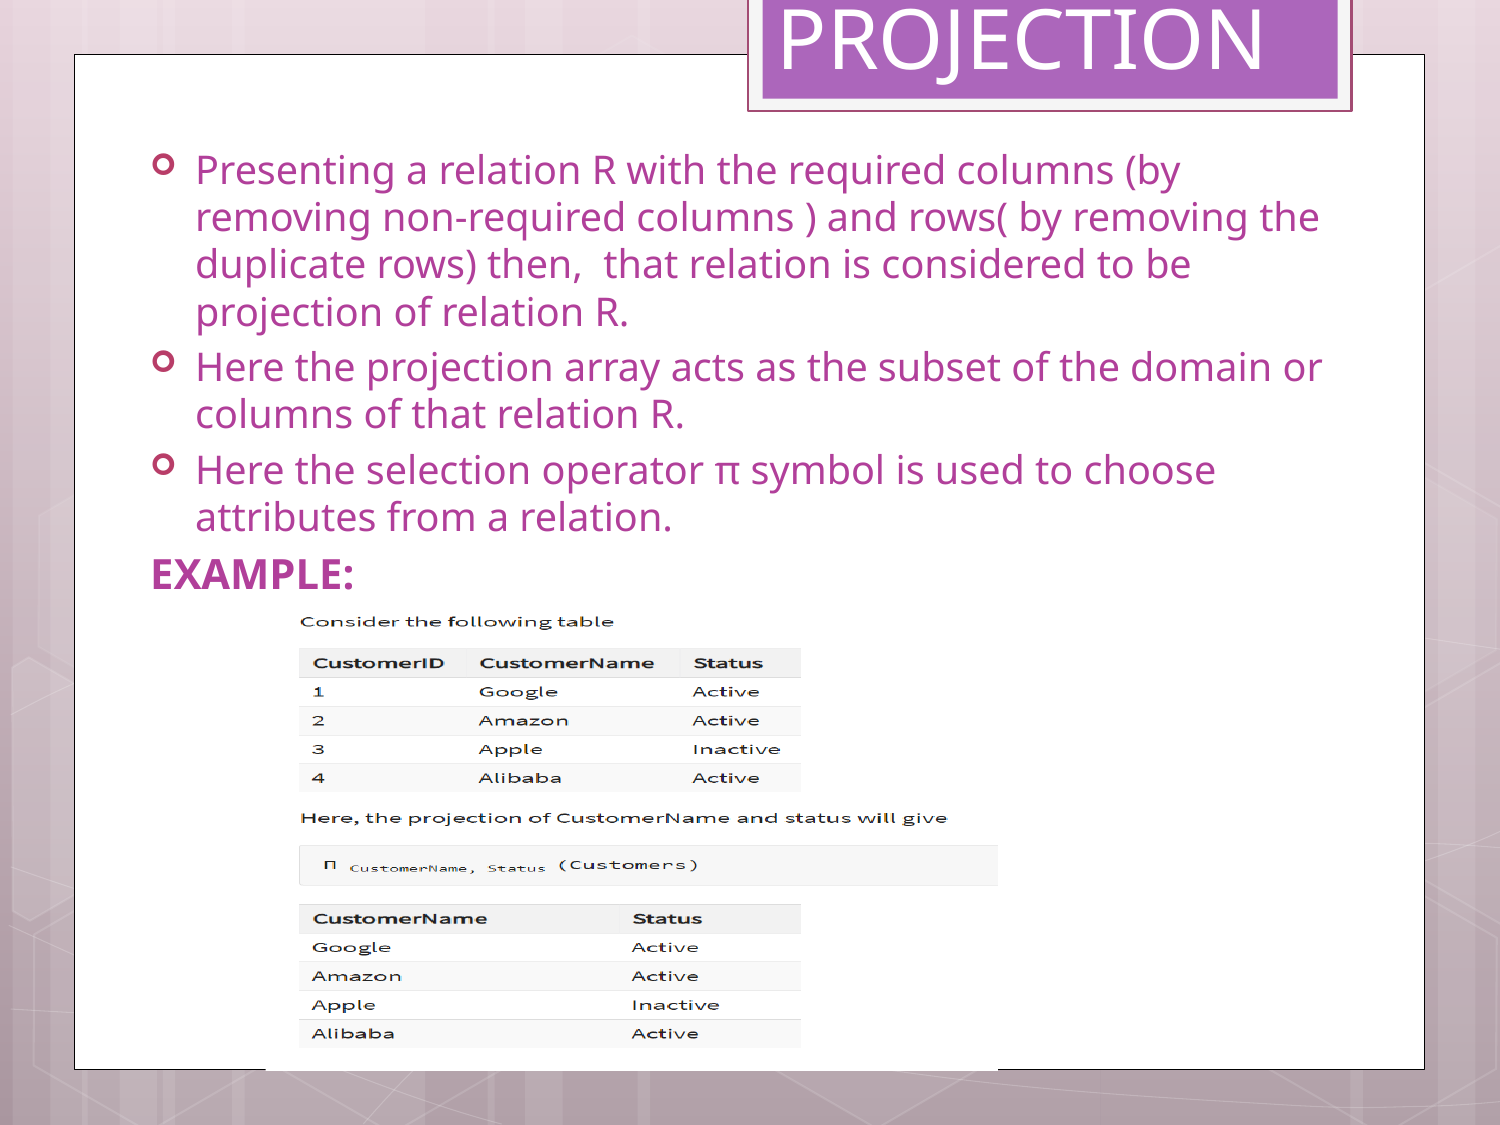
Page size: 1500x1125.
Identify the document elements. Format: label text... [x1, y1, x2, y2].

title PROJECTION [761, 0, 1500, 94]
picture [265, 609, 999, 1071]
list Presenting a relation R with the required columns (by removing non-required columns ) and rows( by removing the duplicate rows) then, that relation is considered to be projection of relation R. Here the projection array acts as the subset of the domain or columns of that relation R. Here the selection operator π symbol is used to choose attributes from a relation. EXAMPLE: [123, 137, 1365, 1024]
